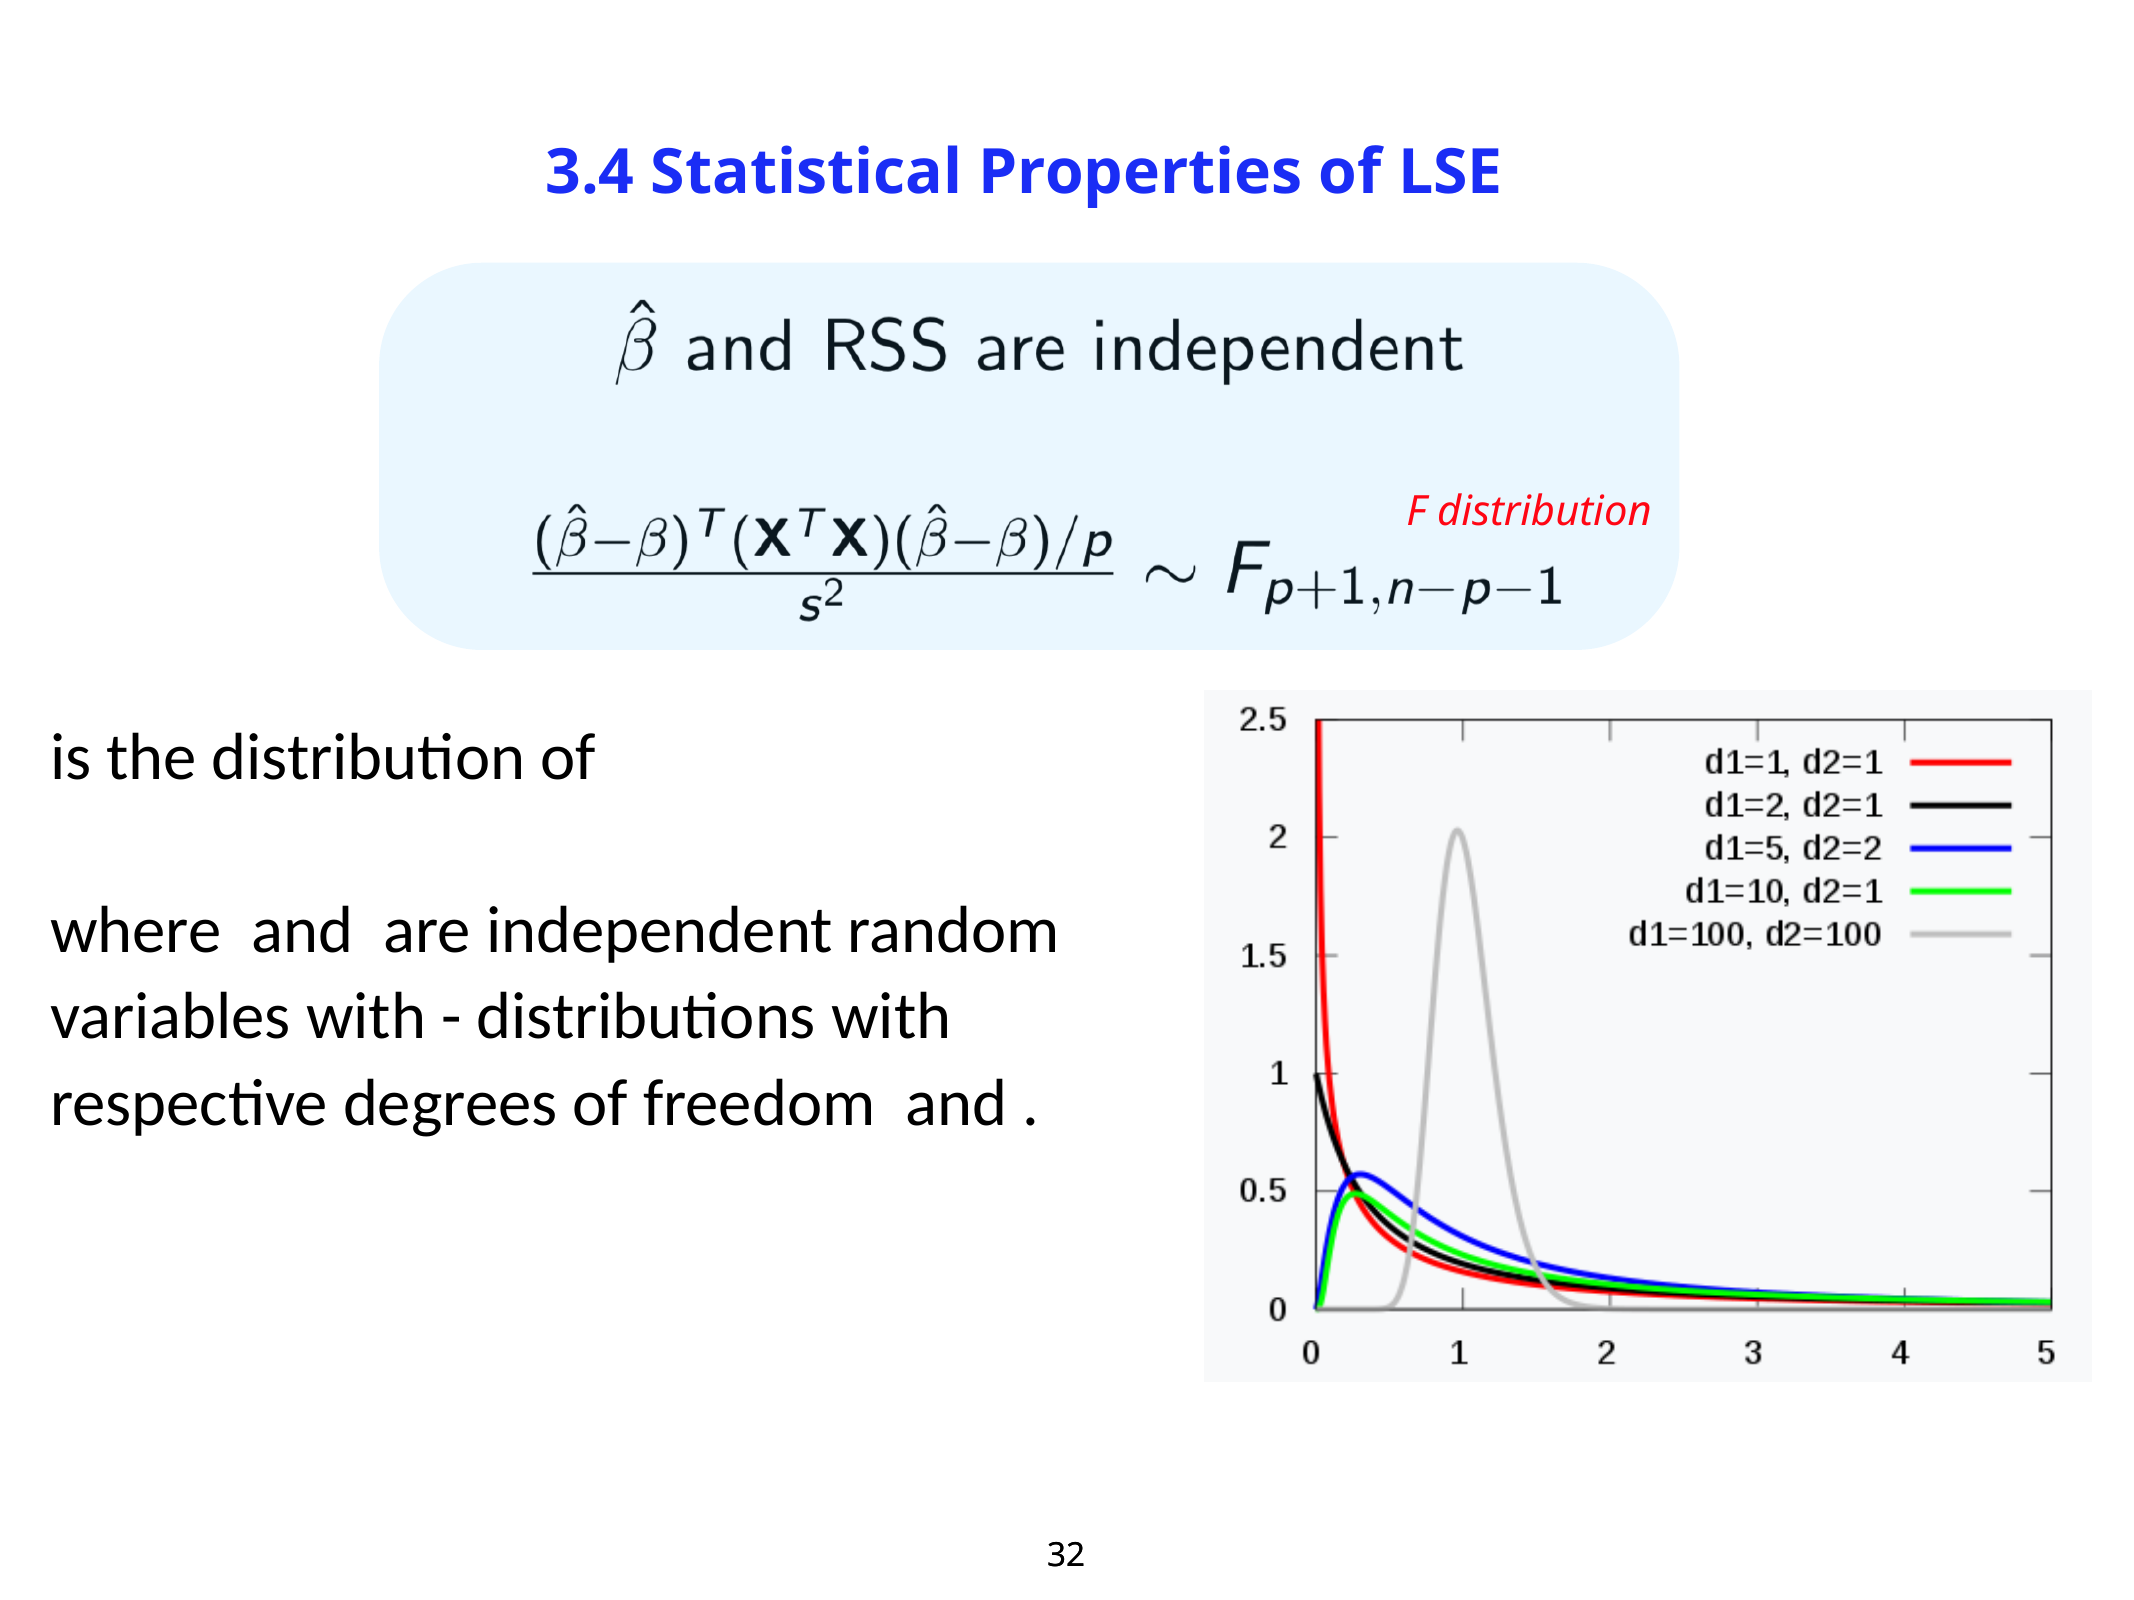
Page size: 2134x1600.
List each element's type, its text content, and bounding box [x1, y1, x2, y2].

slide_number 32 [1038, 1524, 1094, 1579]
text_box [379, 262, 1680, 650]
picture [514, 488, 1577, 640]
text_box 3.4 Statistical Properties of LSE [537, 122, 1513, 215]
text_box 32 [976, 1524, 1156, 1587]
picture [603, 284, 1489, 401]
text_box F distribution [1398, 475, 1661, 542]
picture [1204, 690, 2092, 1382]
